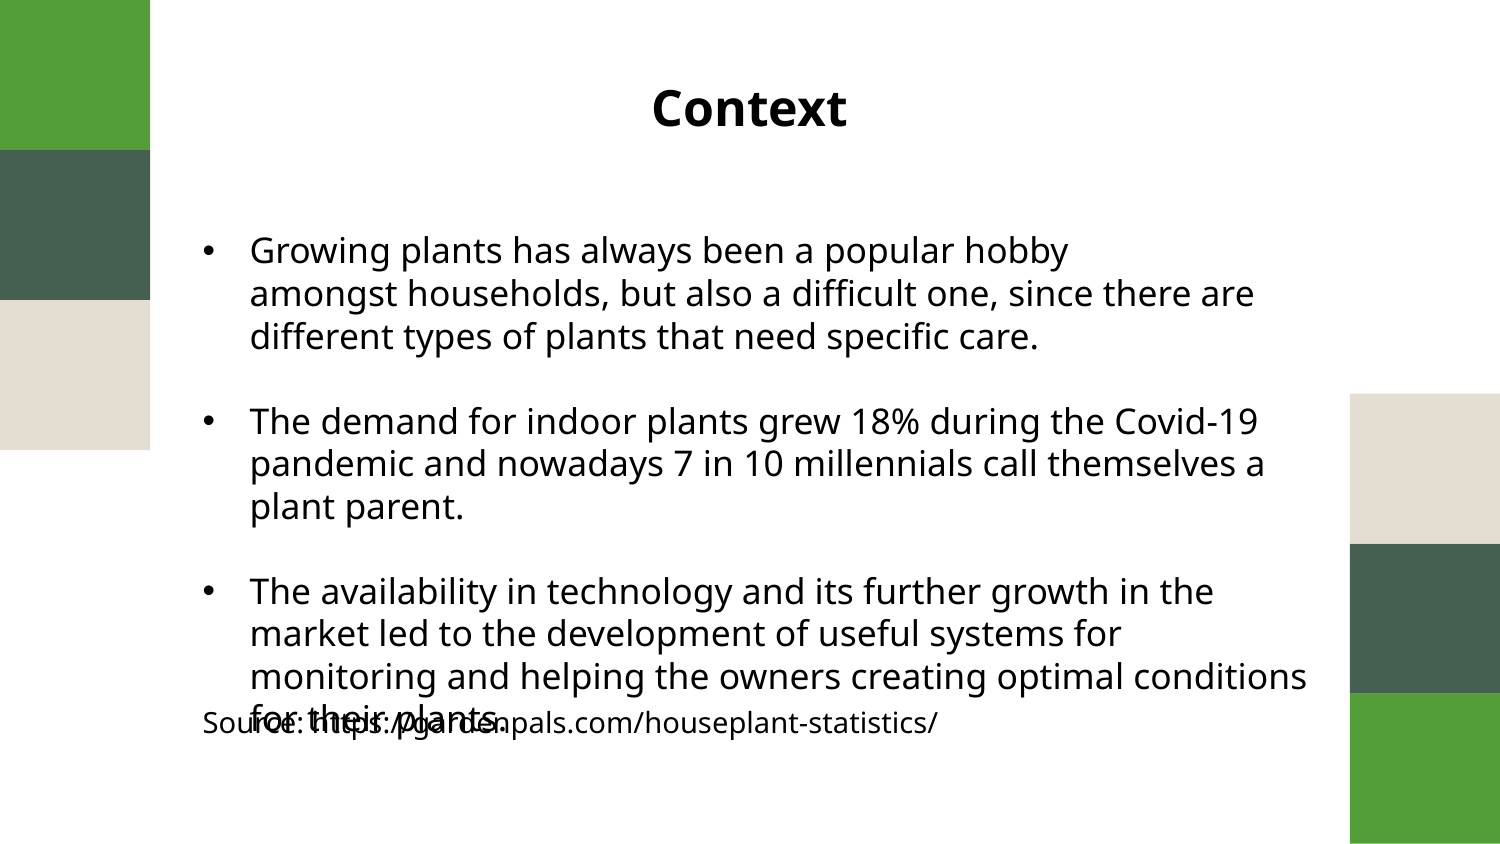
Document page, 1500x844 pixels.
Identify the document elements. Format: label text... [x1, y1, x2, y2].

text_box Growing plants has always been a popular hobby amongst households, but also a difficult one, since there are different types of plants that need specific care. The demand for indoor plants grew 18% during the Covid-19 pandemic and nowadays 7 in 10 millennials call themselves a plant parent. The availability in technology and its further growth in the market led to the development of useful systems for monitoring and helping the owners creating optimal conditions for their plants. [187, 221, 1335, 747]
text_box Source: https://gardenpals.com/houseplant-statistics/ [187, 697, 1150, 748]
title Context [269, 61, 1231, 156]
